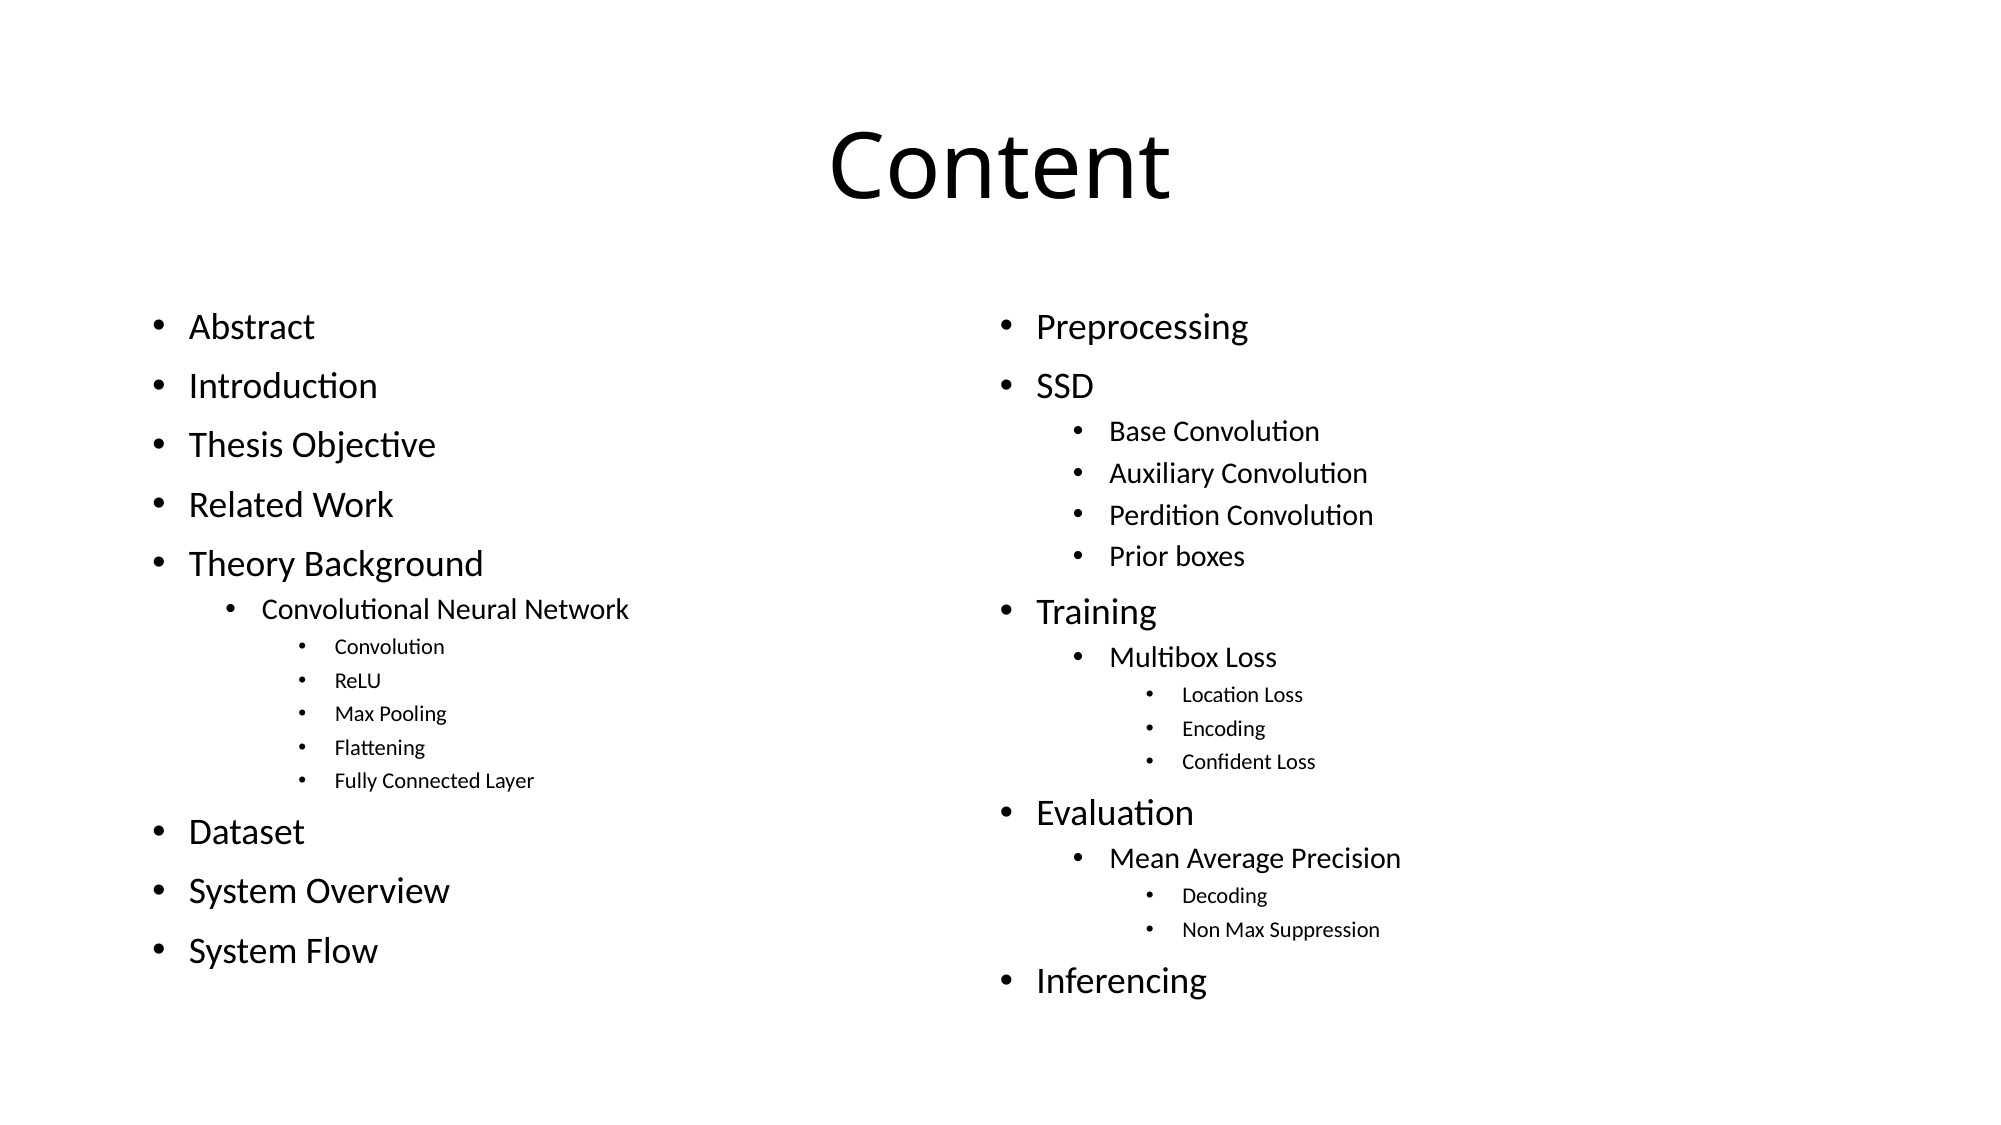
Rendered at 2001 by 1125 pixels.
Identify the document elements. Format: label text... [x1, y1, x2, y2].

title Content [137, 59, 1863, 278]
list Abstract Introduction Thesis Objective Related Work Theory Background Convolutional Neural Network Convolution ReLU Max Pooling Flattening Fully Connected Layer Dataset System Overview System Flow Preprocessing SSD Base Convolution Auxiliary Convolution Perdition Convolution Prior boxes Training Multibox Loss Location Loss Encoding Confident Loss Evaluation Mean Average Precision Decoding Non Max Suppression Inferencing [137, 299, 1863, 1014]
